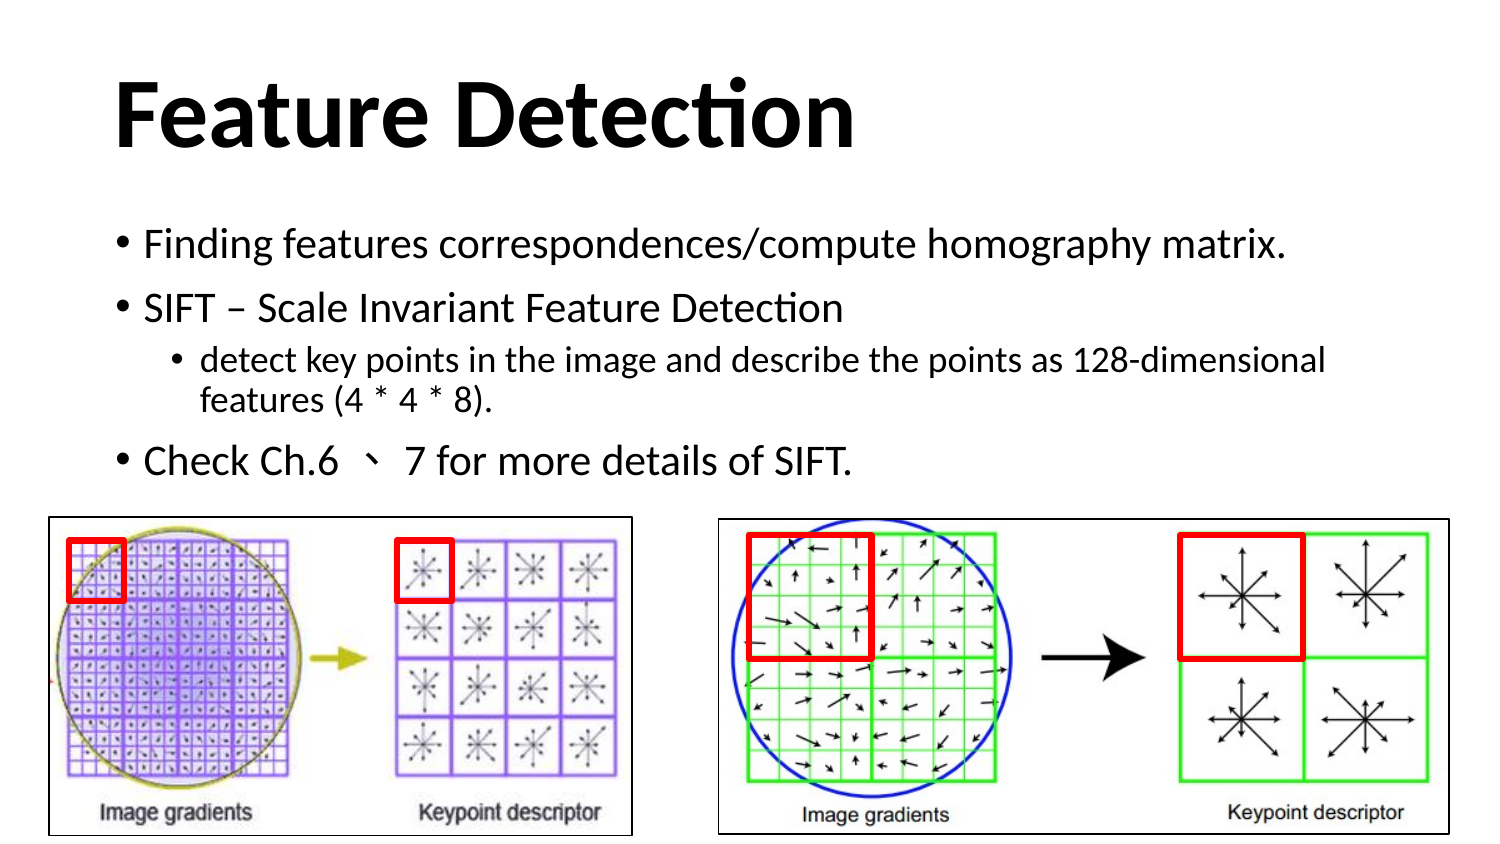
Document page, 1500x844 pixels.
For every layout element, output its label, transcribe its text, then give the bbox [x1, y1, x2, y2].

title Feature Detection [103, 33, 1397, 197]
list Finding features correspondences/compute homography matrix. SIFT – Scale Invariant Feature Detection detect key points in the image and describe the points as 128-dimensional features (4 * 4 * 8). Check Ch.6、7 for more details of SIFT. [103, 214, 1397, 751]
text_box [718, 519, 1449, 834]
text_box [49, 517, 632, 836]
